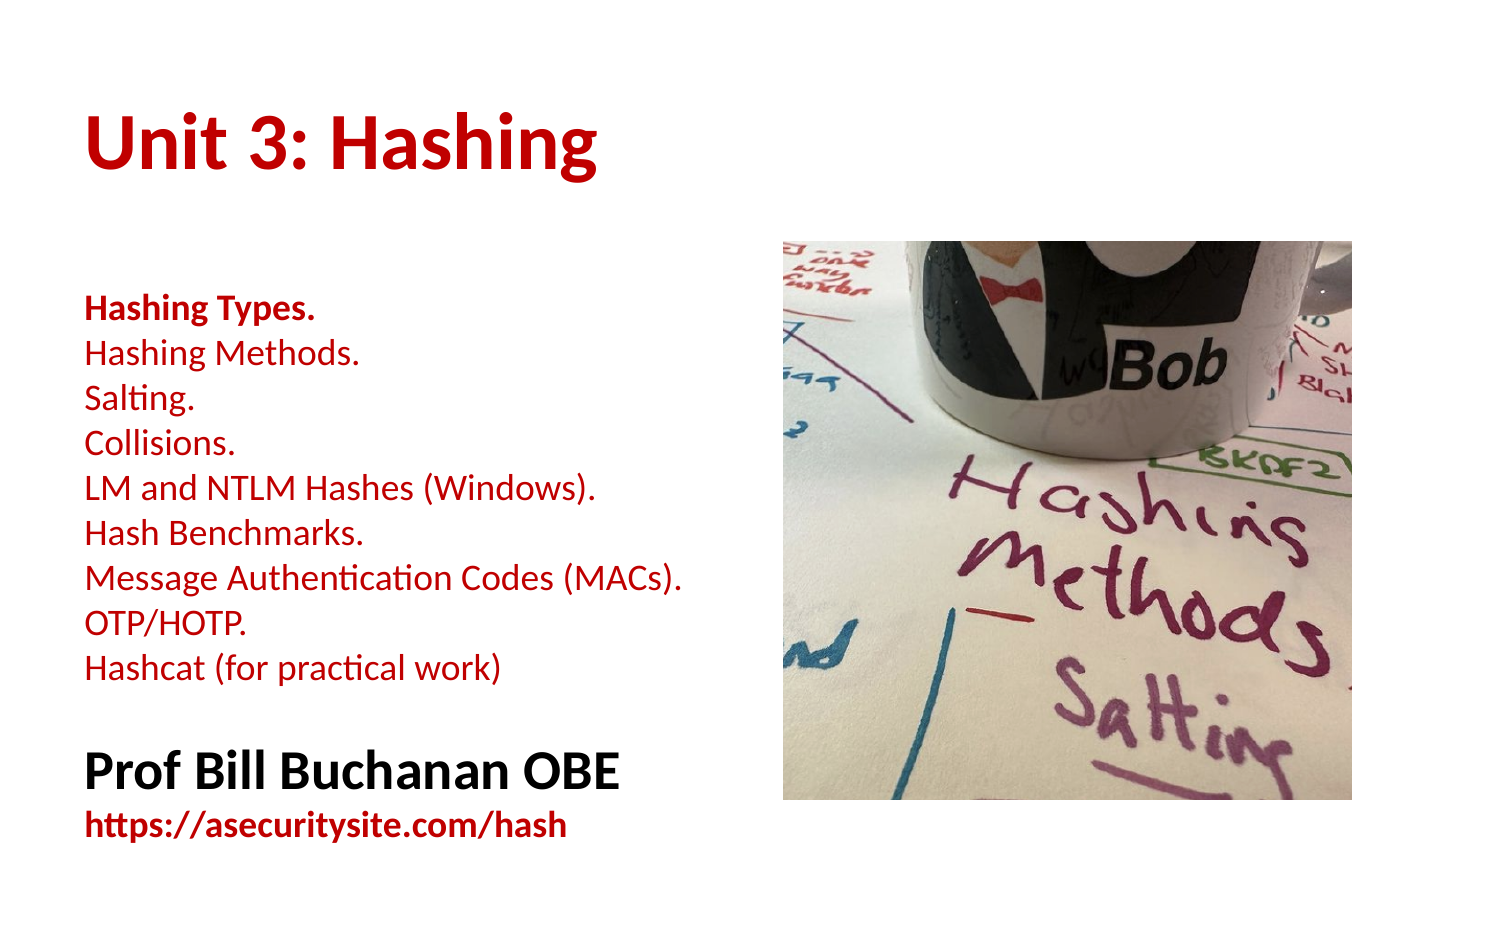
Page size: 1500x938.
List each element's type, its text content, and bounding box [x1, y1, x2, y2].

picture [783, 241, 1353, 800]
title Unit 3: Hashing Hashing Types. Hashing Methods. Salting. Collisions. LM and NTLM Hashes (Windows). Hash Benchmarks. Message Authentication Codes (MACs). OTP/HOTP. Hashcat (for practical work) Prof Bill Buchanan OBE https://asecuritysite.com/hash [76, 51, 952, 927]
